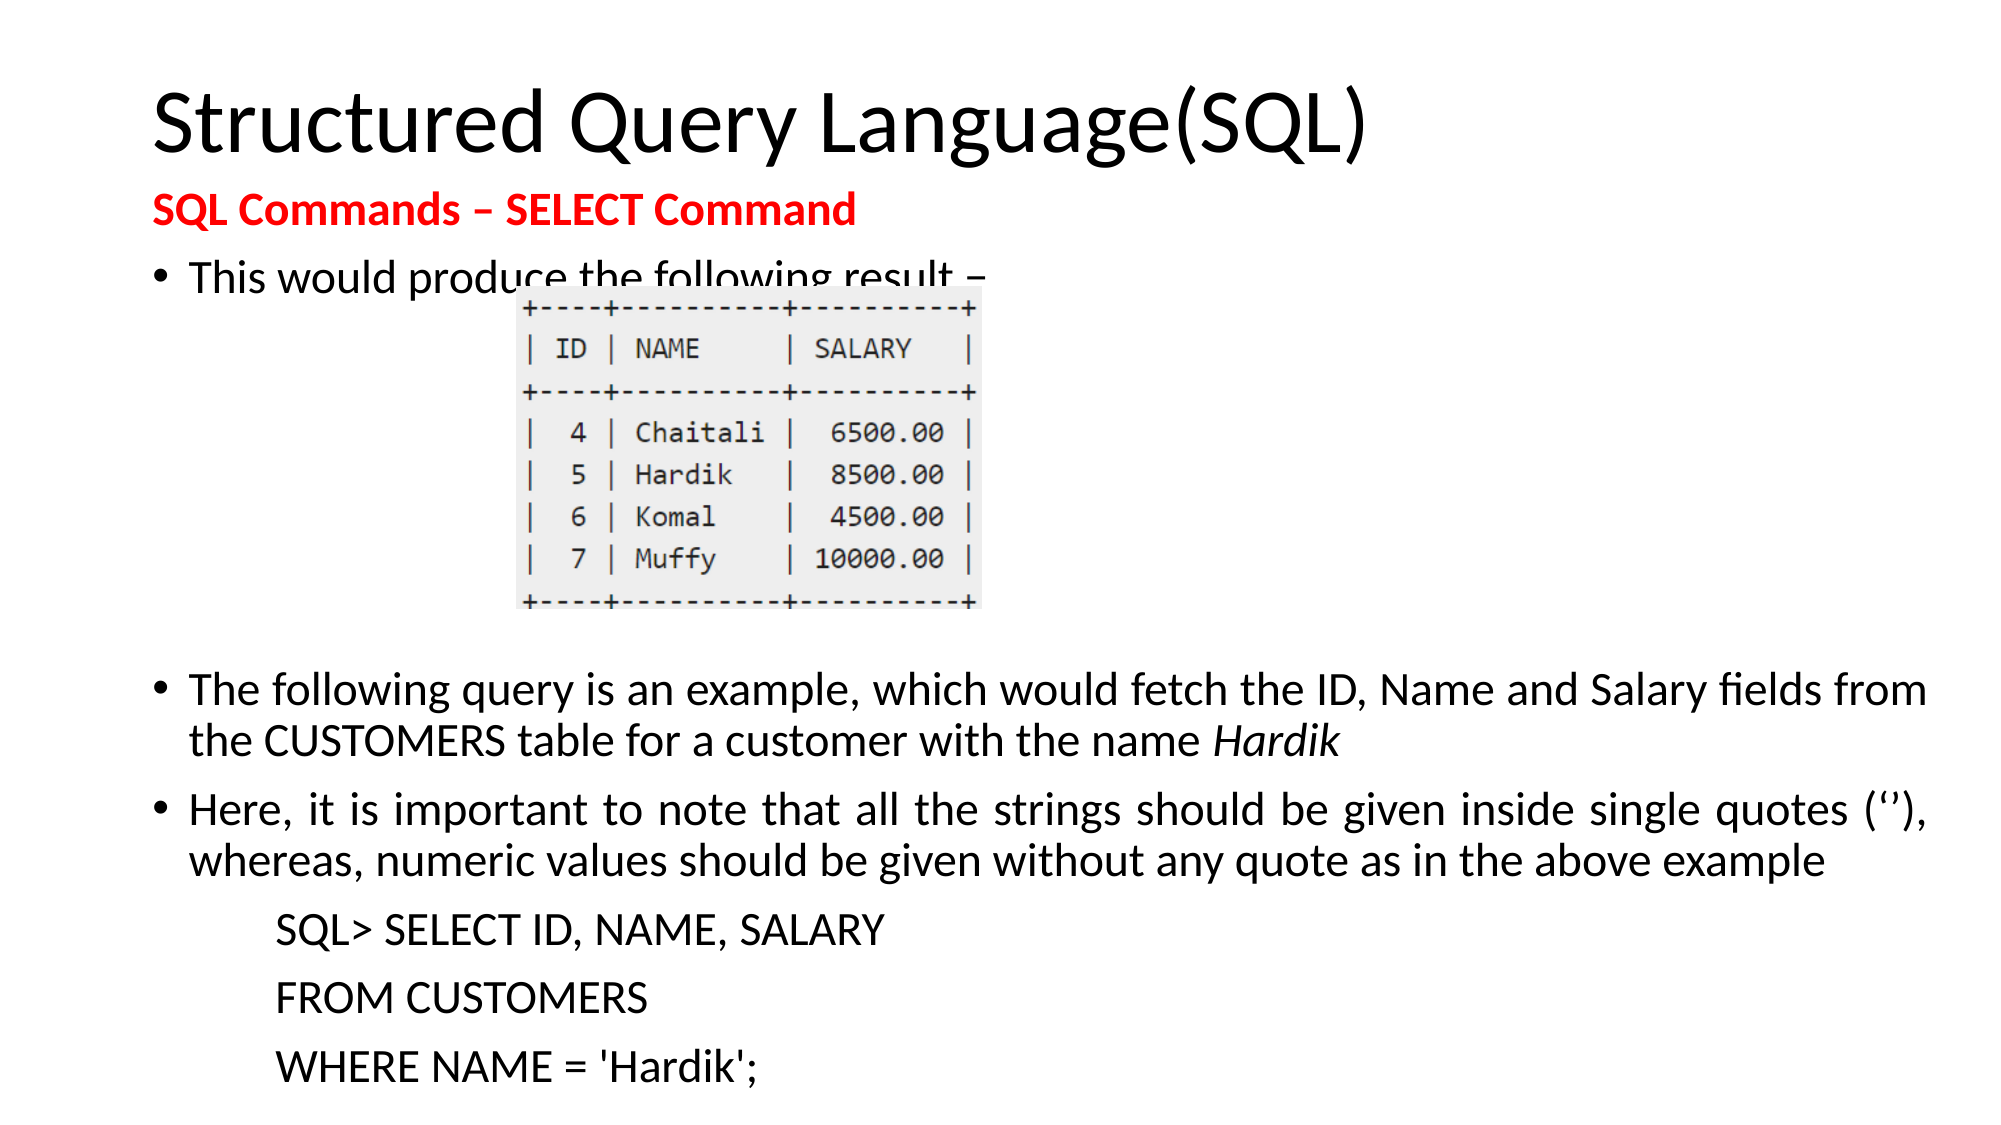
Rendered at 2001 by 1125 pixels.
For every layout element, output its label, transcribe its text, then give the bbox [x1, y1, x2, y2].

title Structured Query Language(SQL) [137, 14, 1863, 176]
picture [516, 286, 982, 610]
list SQL Commands – SELECT Command This would produce the following result − The following query is an example, which would fetch the ID, Name and Salary fields from the CUSTOMERS table for a customer with the name Hardik Here, it is important to note that all the strings should be given inside single quotes (‘’), whereas, numeric values should be given without any quote as in the above example SQL> SELECT ID, NAME, SALARY FROM CUSTOMERS WHERE NAME = 'Hardik'; [137, 176, 1946, 1111]
